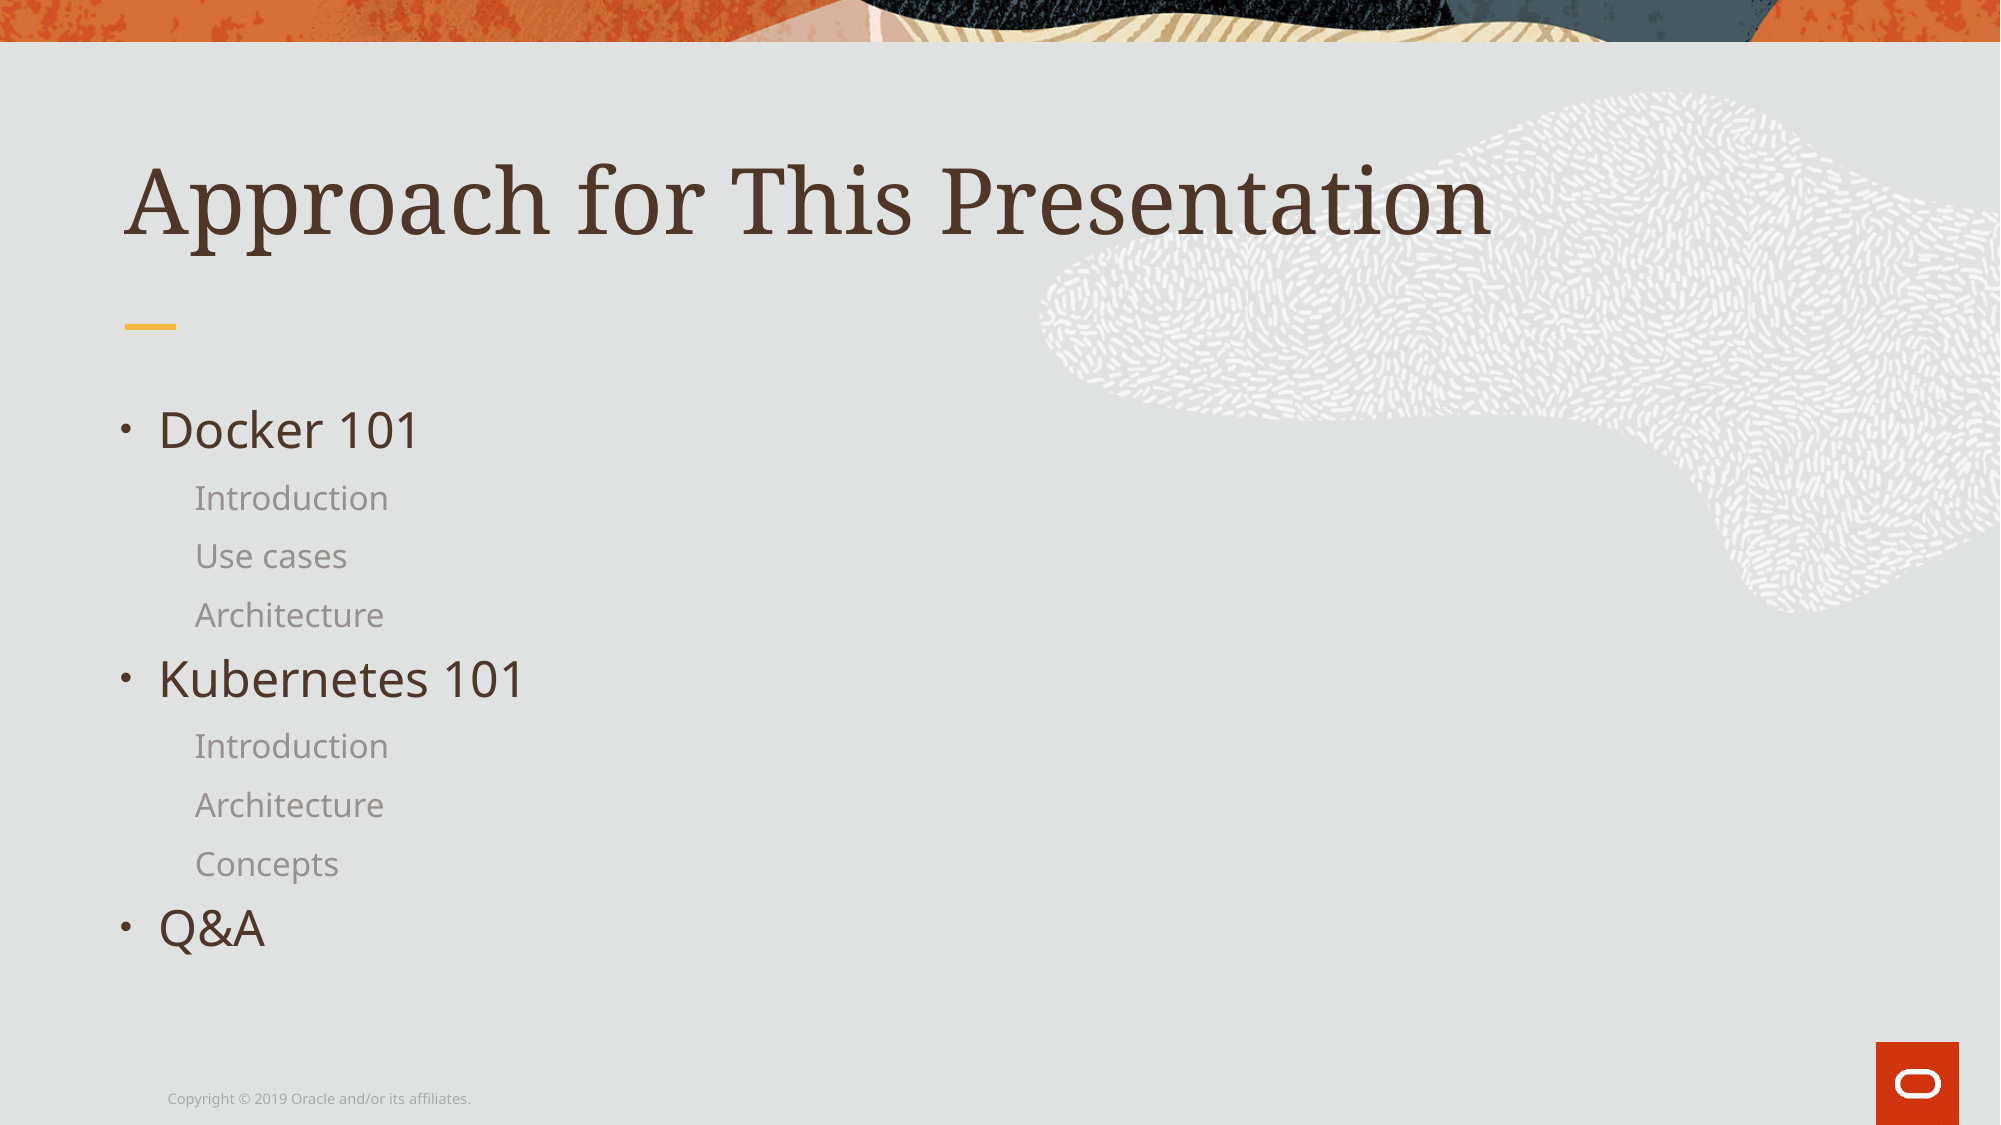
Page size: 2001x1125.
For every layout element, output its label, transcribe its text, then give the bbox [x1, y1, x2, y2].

picture [1876, 1042, 1959, 1125]
picture [0, 0, 2000, 42]
title Approach for This Presentation [124, 123, 1908, 262]
footer Copyright © 2019 Oracle and/or its affiliates. [167, 1068, 1432, 1125]
list Docker 101 Introduction Use cases Architecture Kubernetes 101 Introduction Architecture Concepts Q&A [119, 390, 1675, 874]
